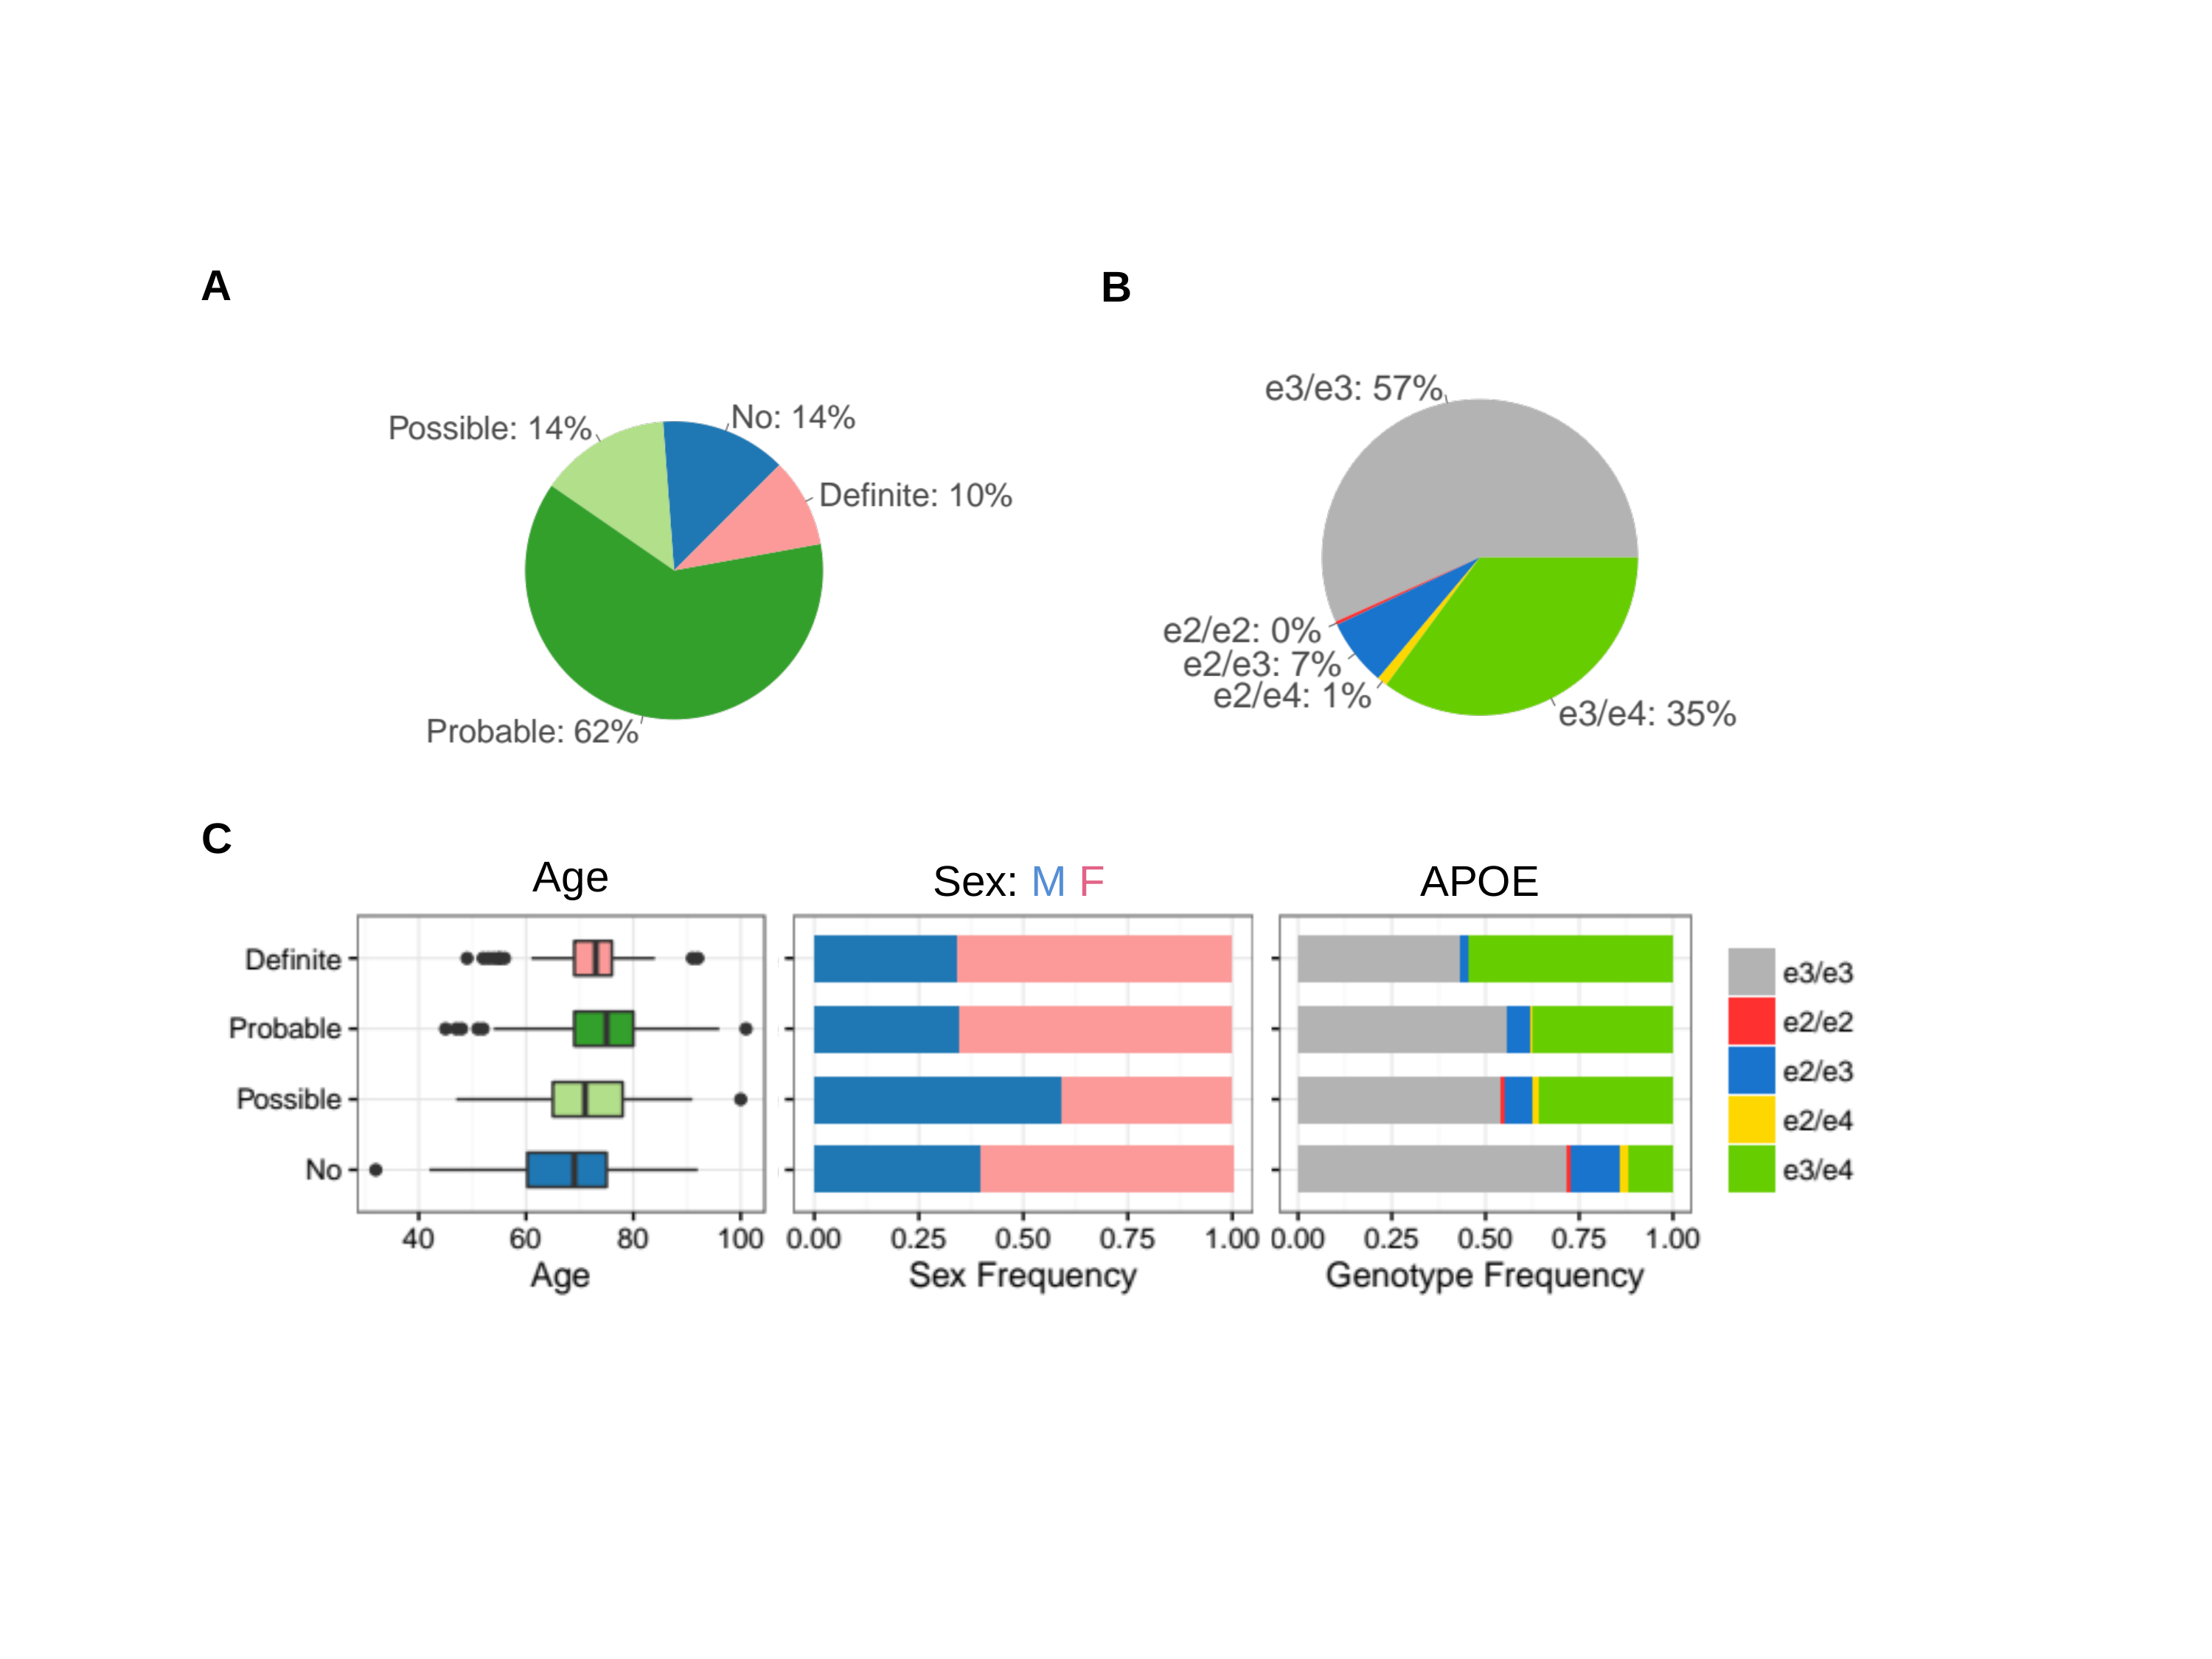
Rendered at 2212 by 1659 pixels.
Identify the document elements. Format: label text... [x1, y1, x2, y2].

picture [300, 173, 1841, 799]
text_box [167, 799, 1856, 1307]
text_box A [179, 246, 255, 320]
